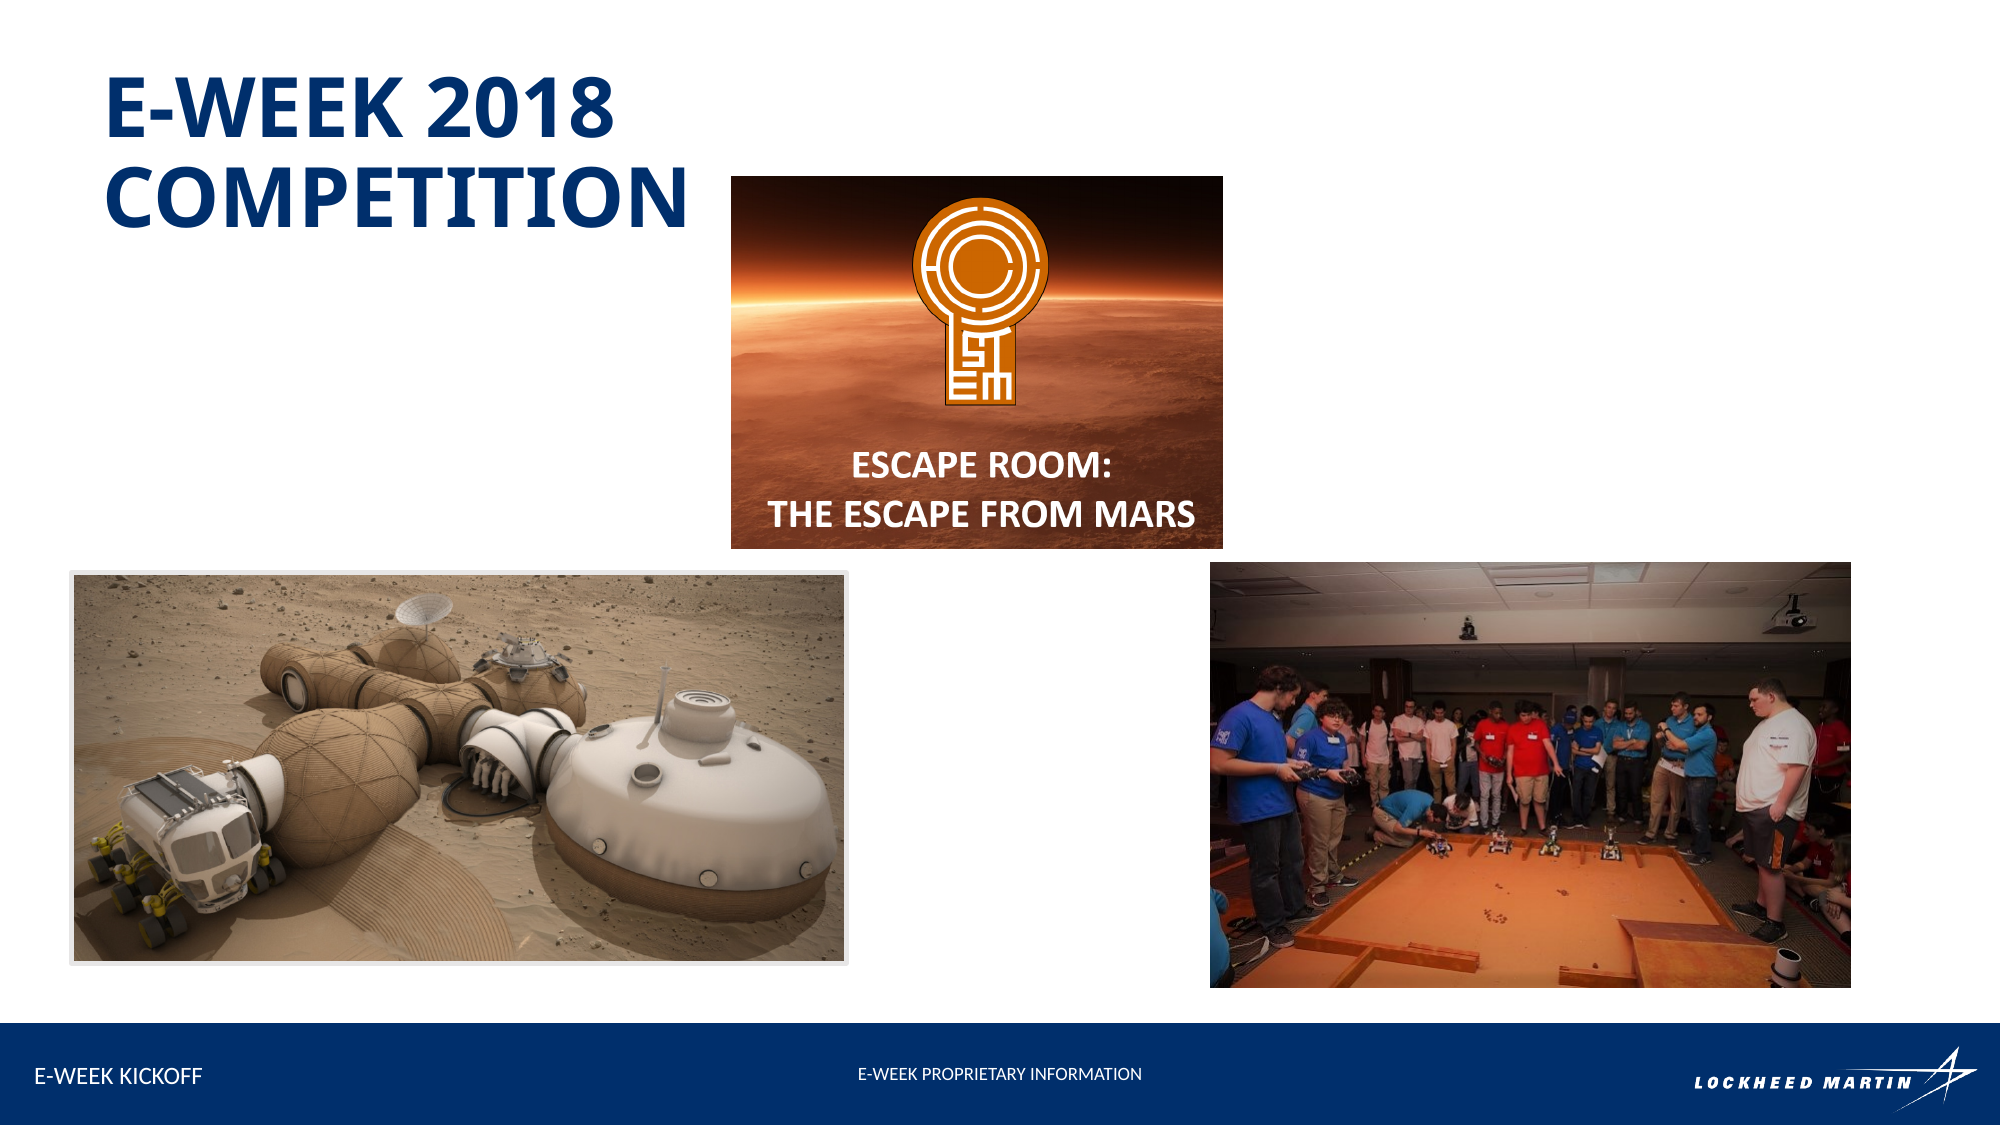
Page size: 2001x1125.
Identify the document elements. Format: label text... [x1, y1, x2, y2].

picture [1210, 562, 1851, 988]
list E-week 2018 competition [87, 57, 1174, 150]
picture [731, 176, 1223, 549]
picture [73, 574, 844, 961]
